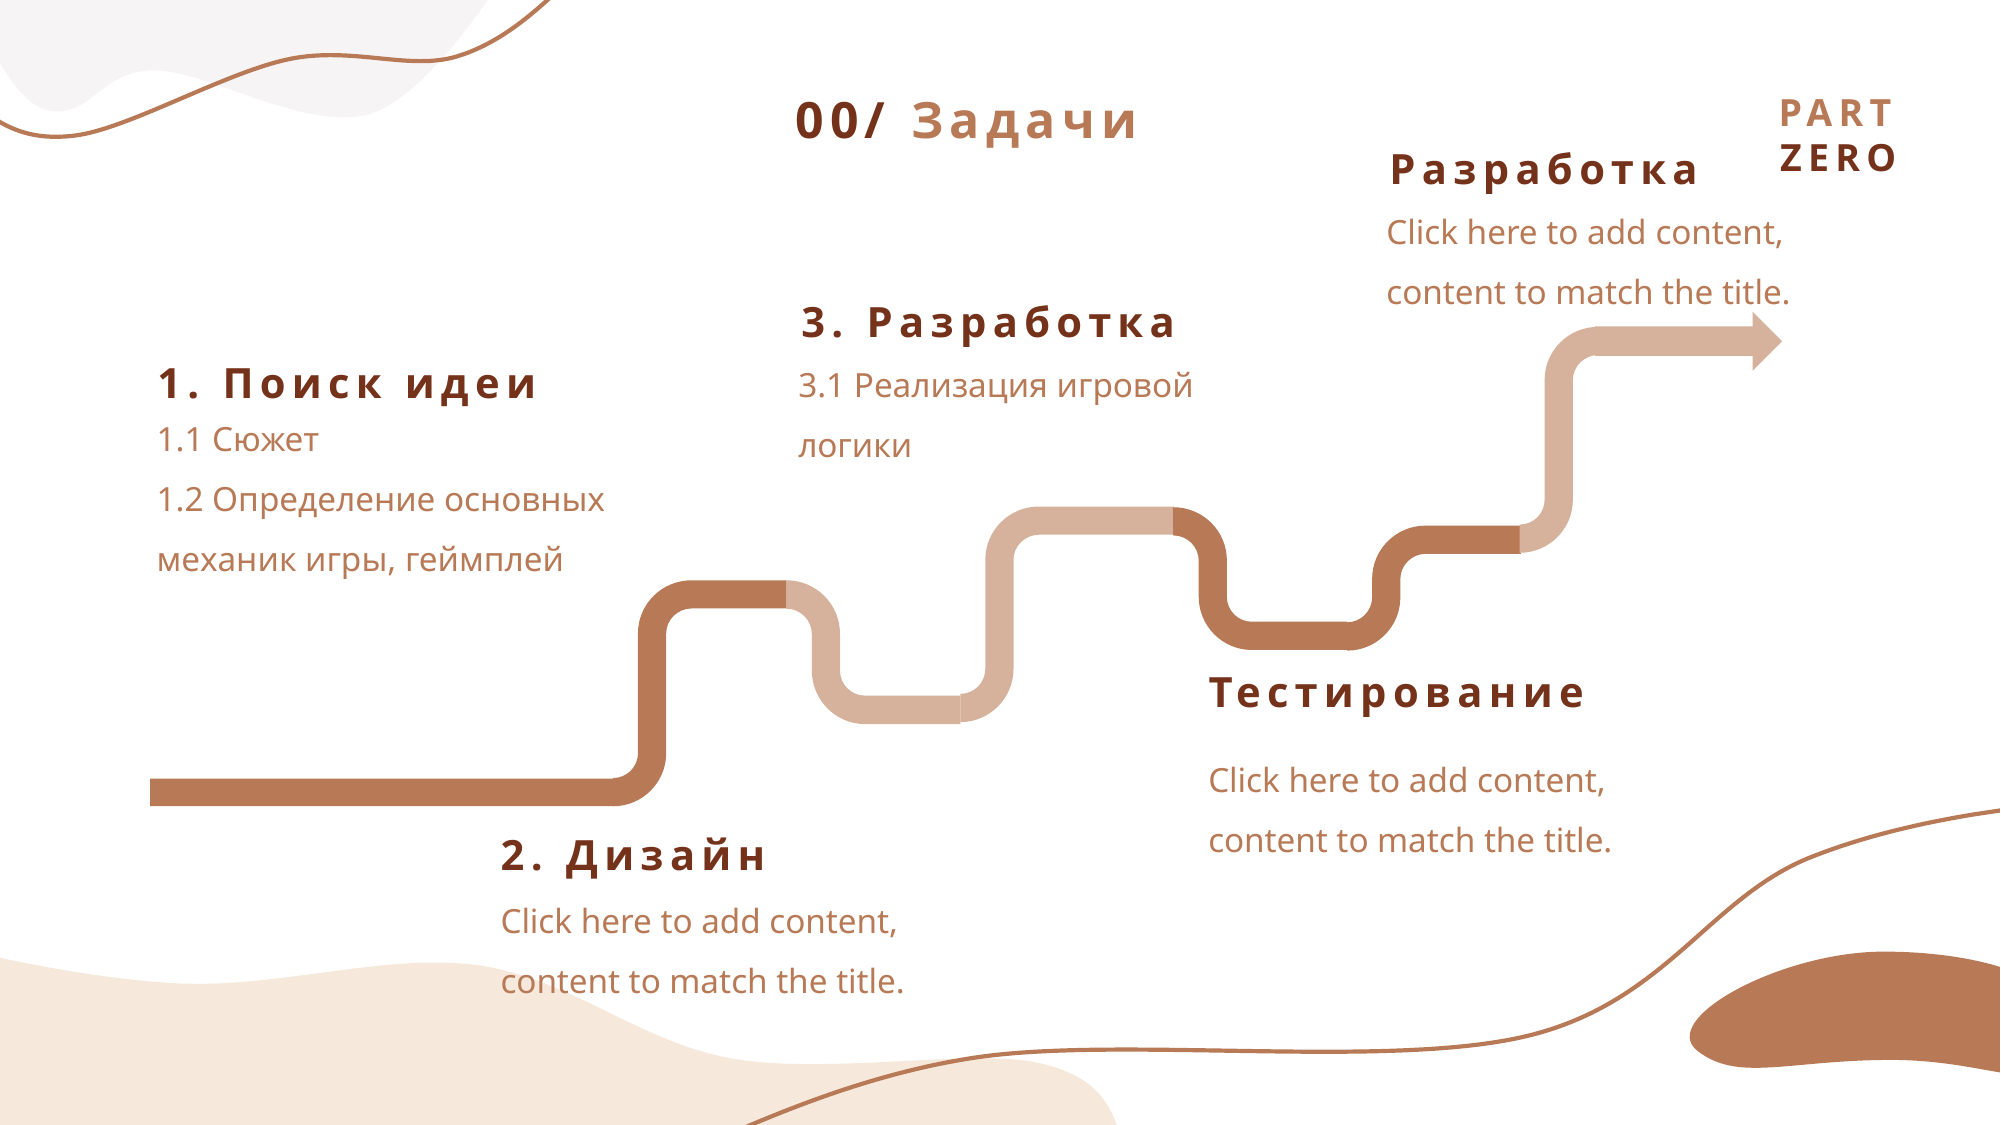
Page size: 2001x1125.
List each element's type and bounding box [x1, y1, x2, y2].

text_box [0, 0, 2000, 1125]
